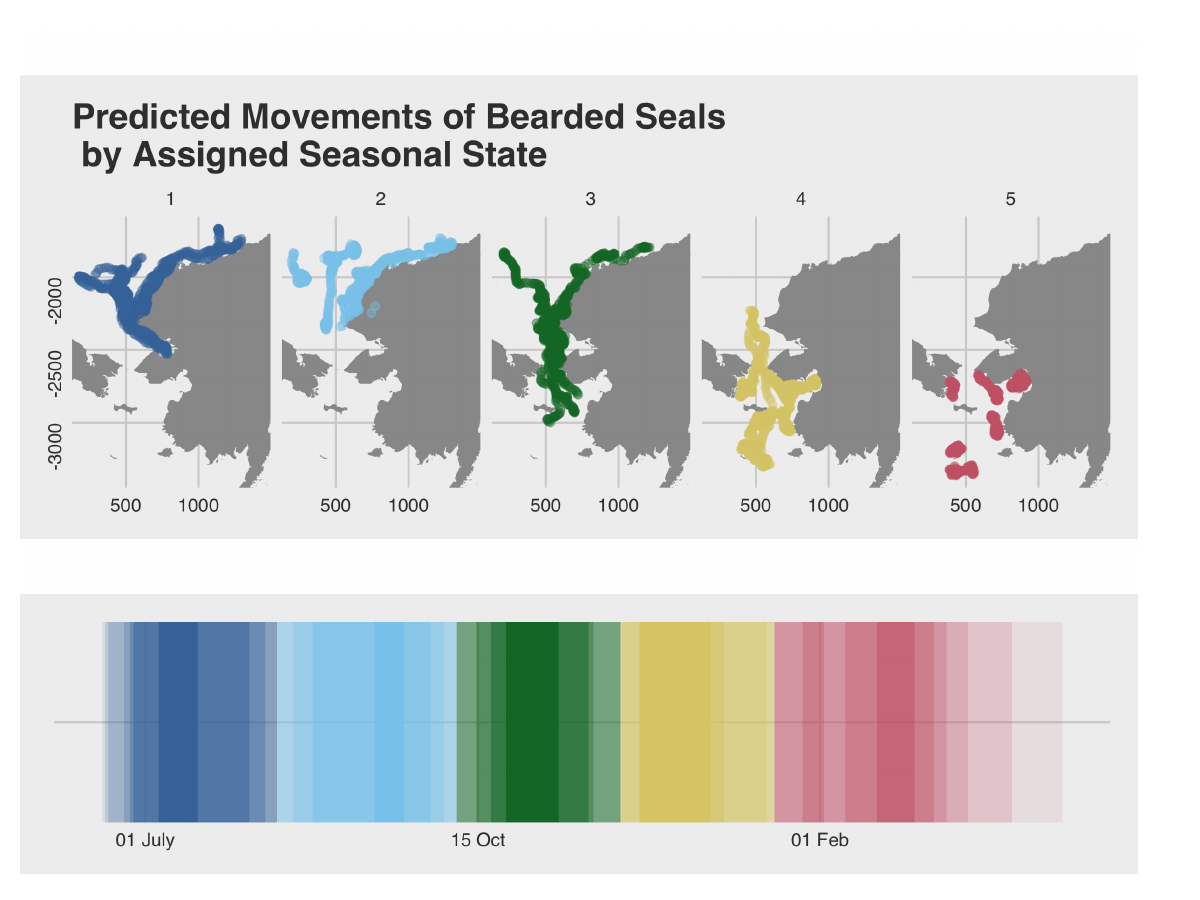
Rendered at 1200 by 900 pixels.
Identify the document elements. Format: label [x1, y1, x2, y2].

picture [20, 27, 1139, 587]
picture [20, 594, 1139, 874]
